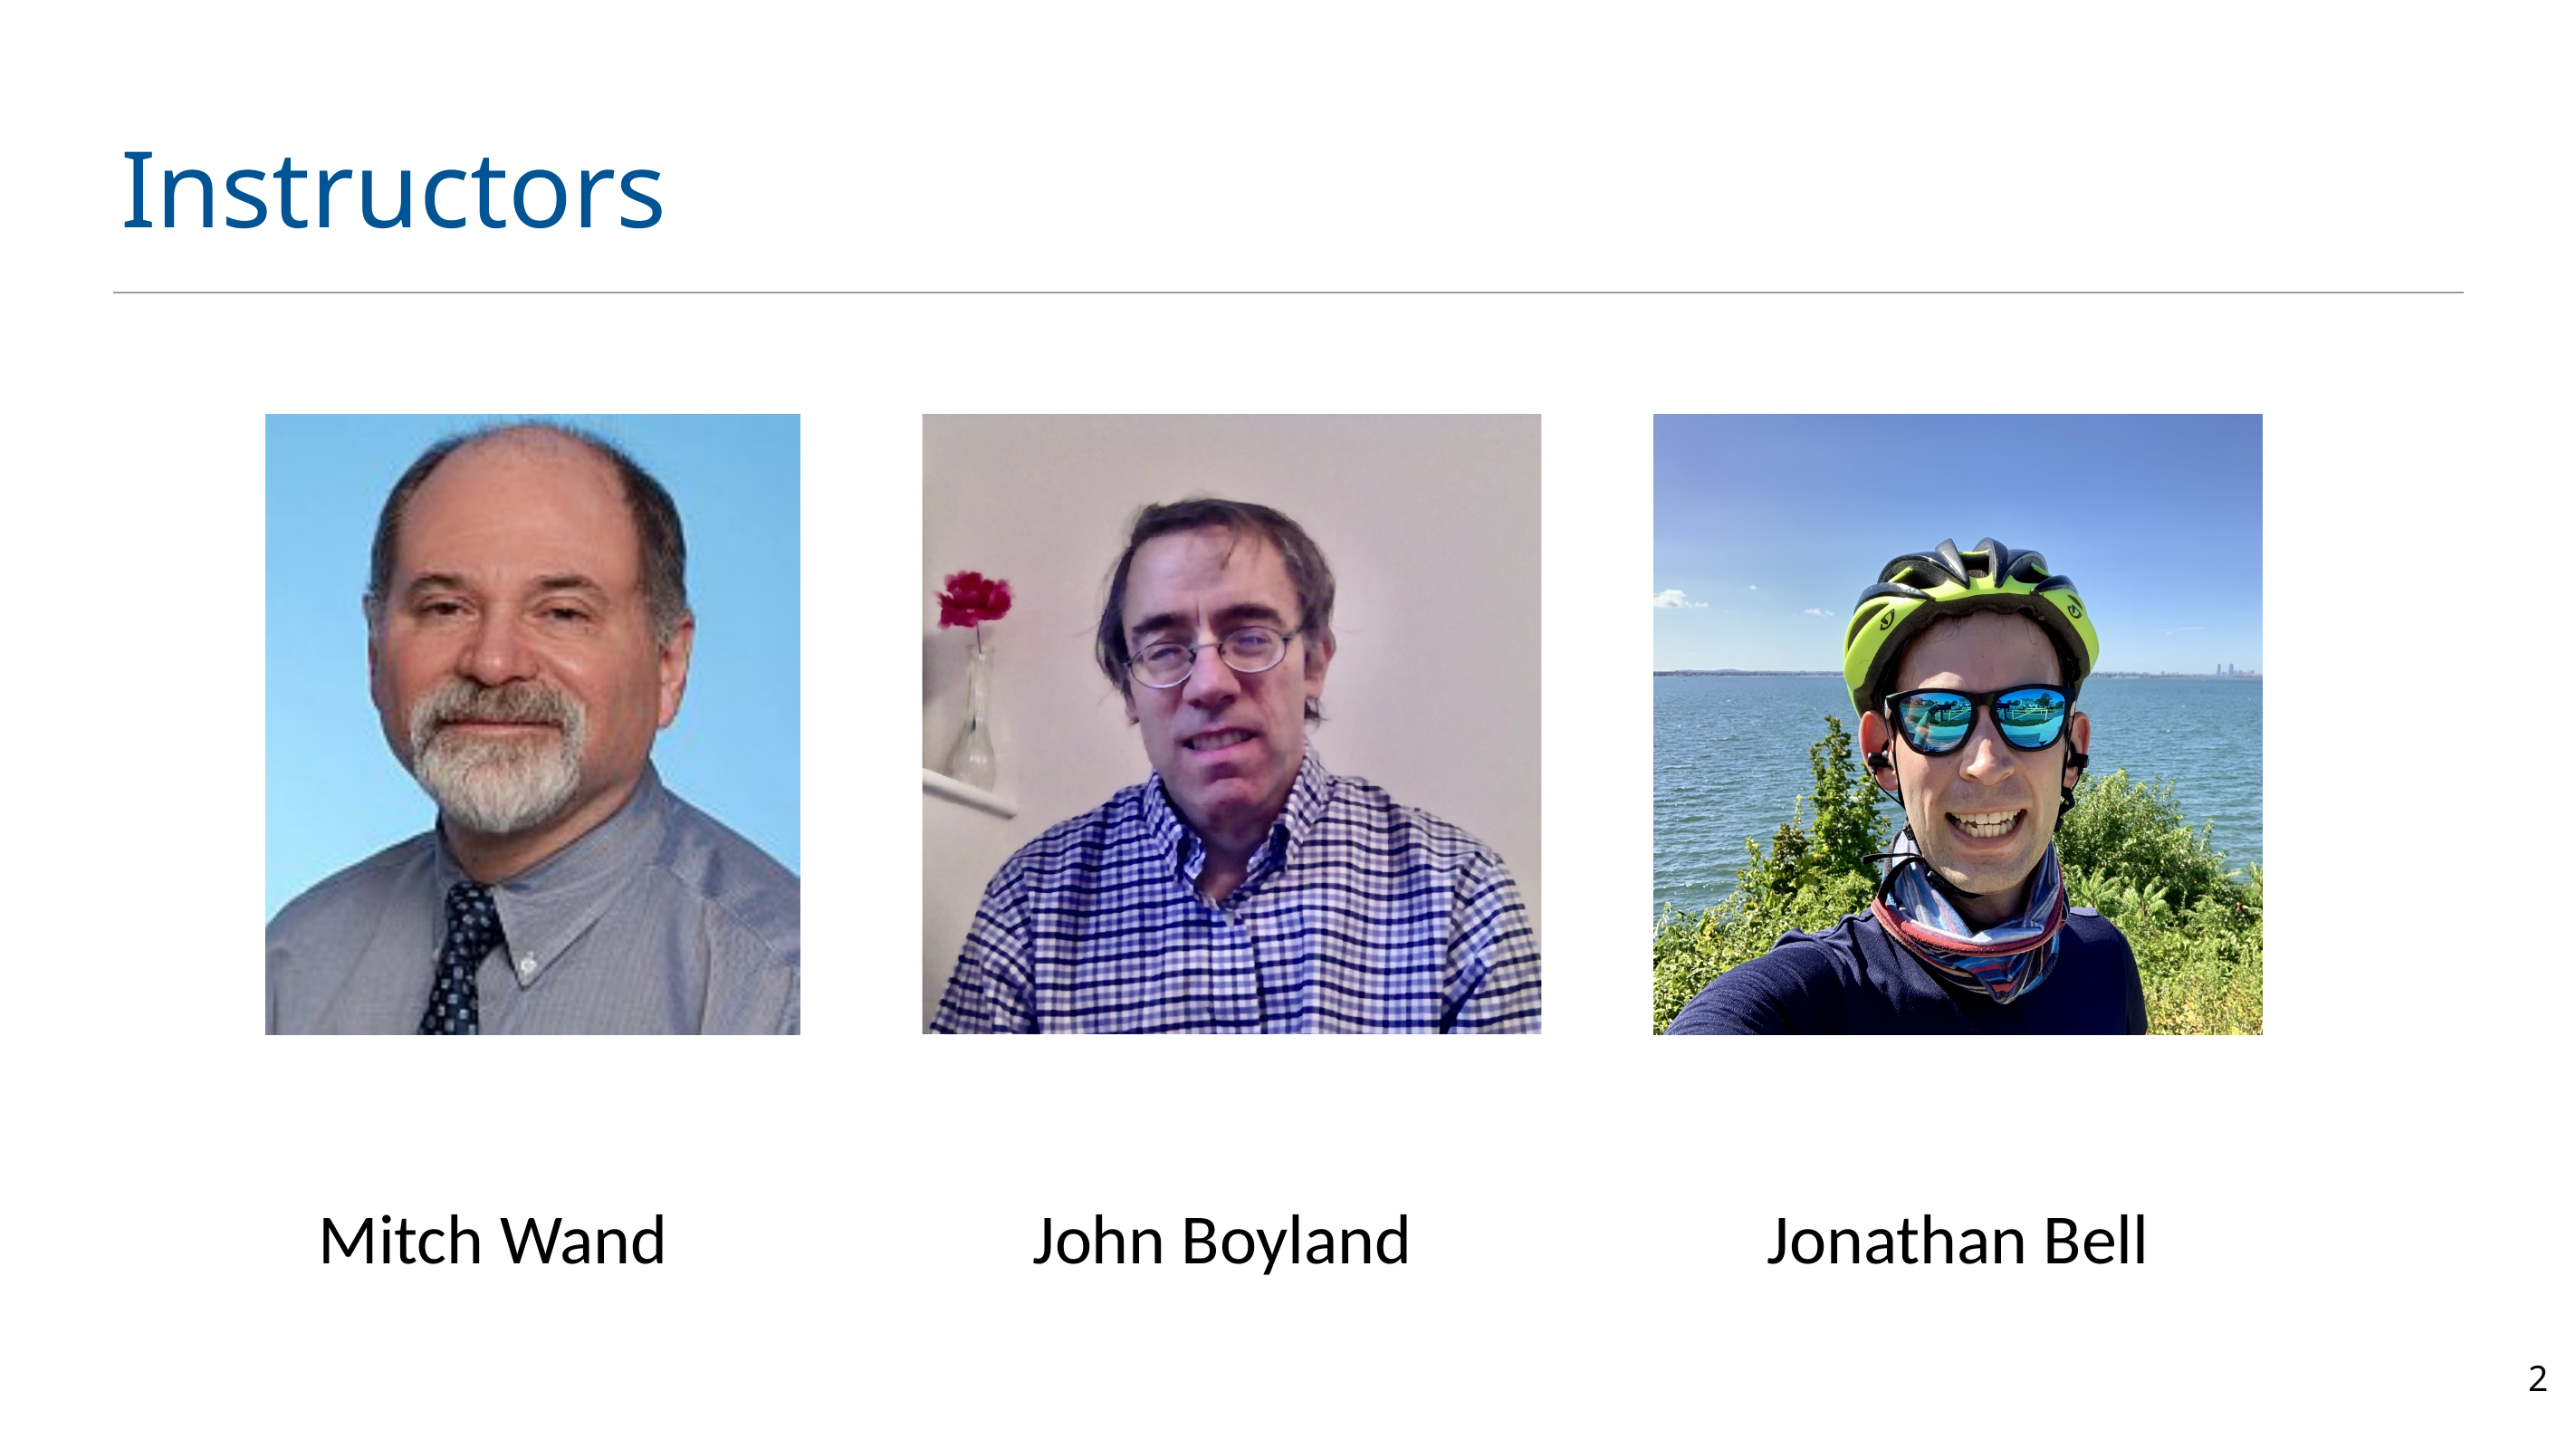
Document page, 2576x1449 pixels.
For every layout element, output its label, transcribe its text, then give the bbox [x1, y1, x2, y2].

title Instructors [112, 48, 2464, 257]
picture [922, 414, 1542, 1034]
picture [265, 414, 800, 1035]
text_box John Boyland [991, 1183, 1453, 1289]
text_box Jonathan Bell [1728, 1183, 2188, 1289]
text_box Mitch Wand [302, 1183, 763, 1289]
picture [1652, 414, 2264, 1035]
